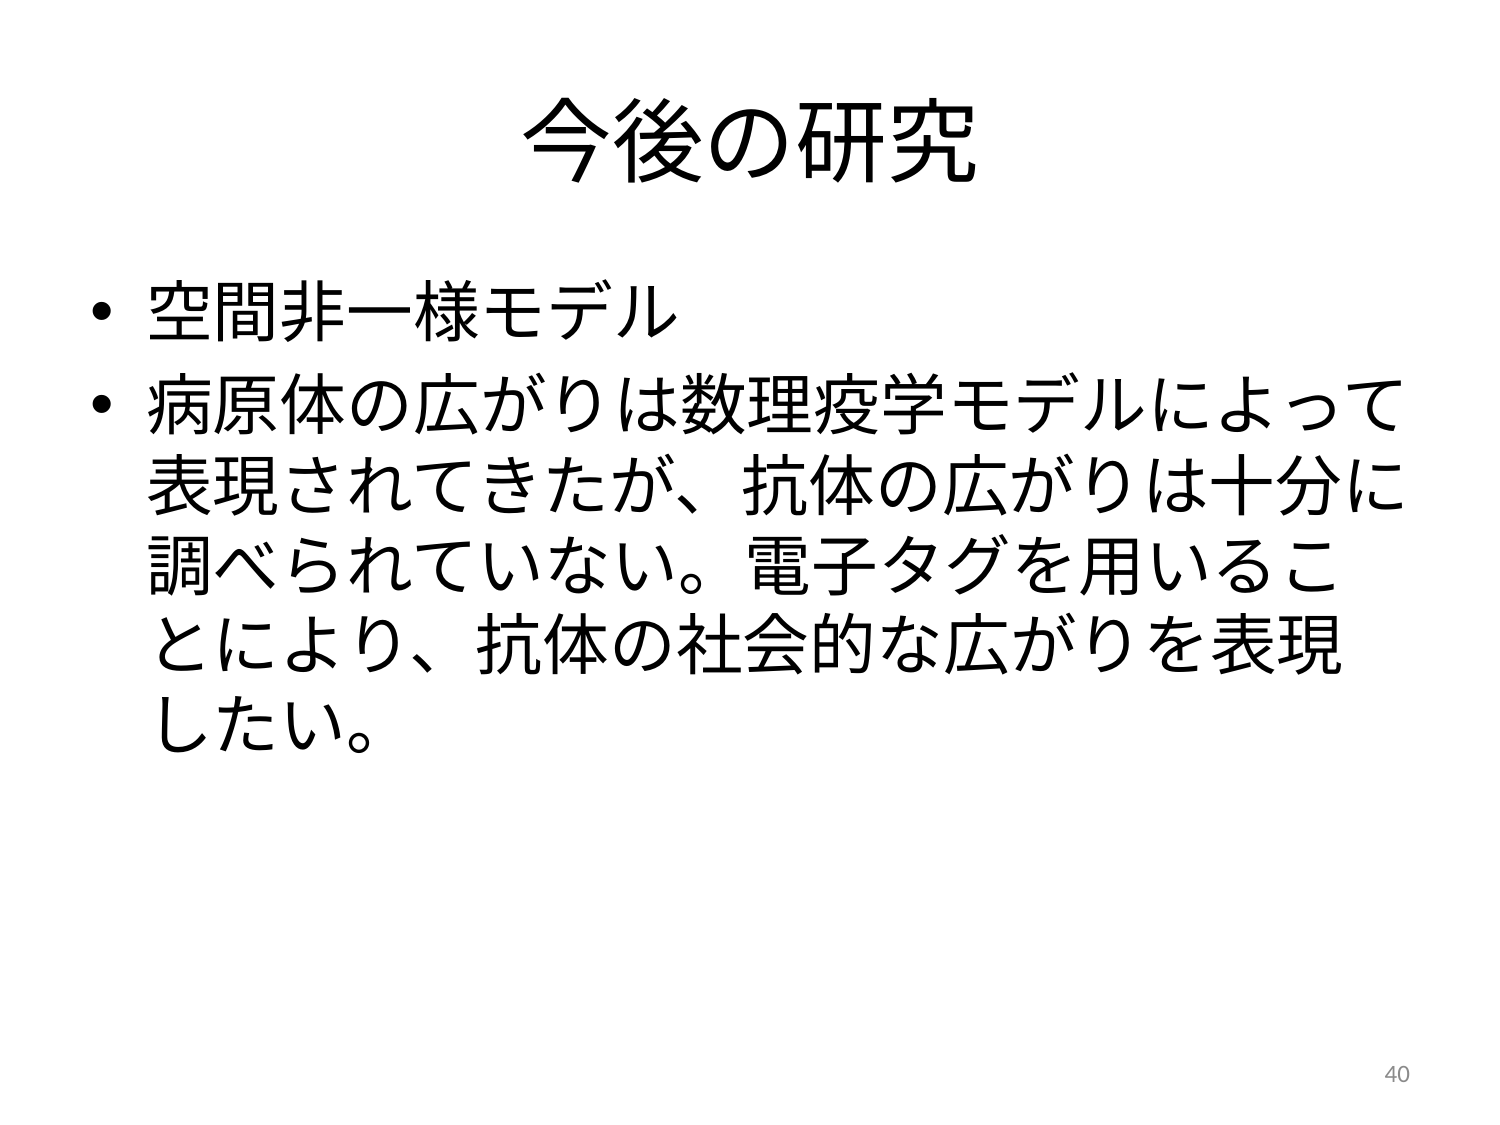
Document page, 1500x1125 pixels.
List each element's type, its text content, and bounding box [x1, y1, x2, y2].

list 空間非一様モデル 病原体の広がりは数理疫学モデルによって表現されてきたが、抗体の広がりは十分に調べられていない。電子タグを用いることにより、抗体の社会的な広がりを表現したい。 [75, 262, 1425, 1005]
slide_number 40 [1074, 1042, 1425, 1103]
title 今後の研究 [75, 45, 1425, 233]
